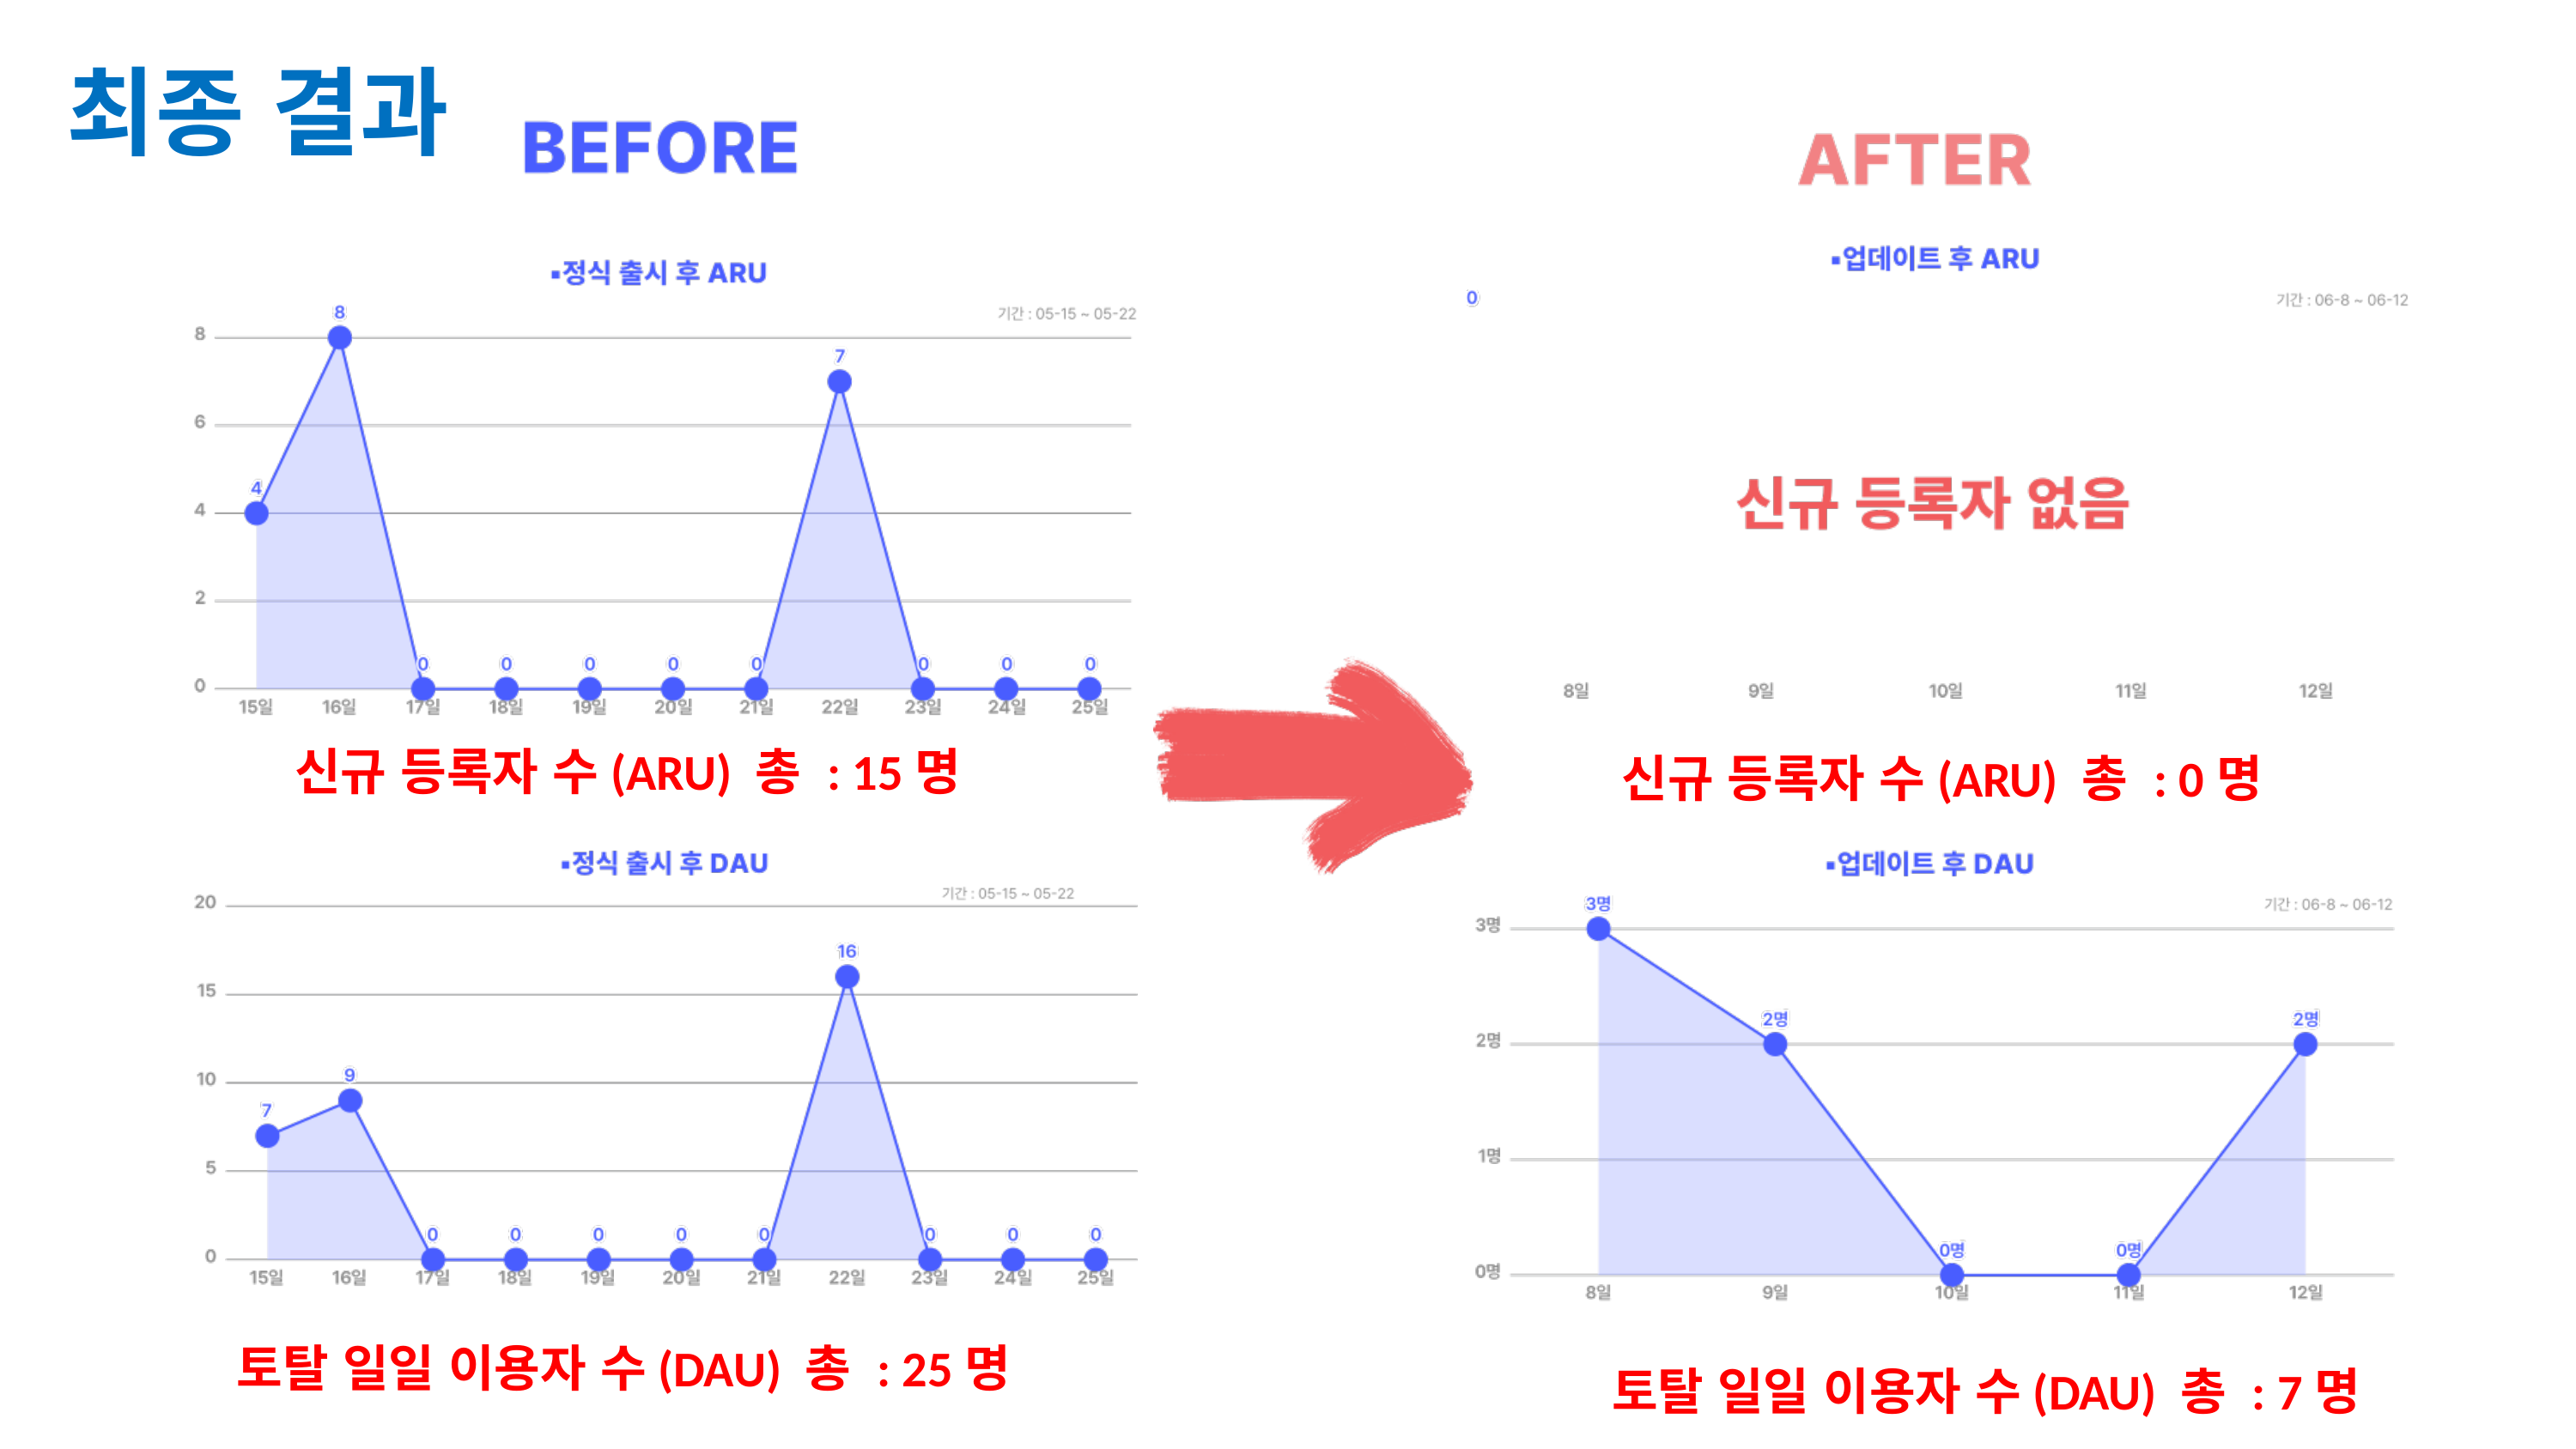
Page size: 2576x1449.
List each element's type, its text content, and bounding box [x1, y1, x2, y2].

text_box 신규 등록자 수(ARU) 총 : 0명 [1499, 741, 2384, 815]
picture [185, 836, 1147, 1295]
picture [1153, 88, 2425, 879]
picture [185, 55, 1152, 724]
text_box 토탈 일일 이용자 수(DAU) 총 : 25명 [223, 1331, 1379, 1404]
text_box 토탈 일일 이용자 수(DAU) 총 : 7명 [1599, 1353, 2576, 1427]
text_box 신규 등록자 수(ARU) 총 : 15명 [185, 733, 1070, 807]
text_box 최종 결과 [53, 45, 538, 174]
picture [1467, 834, 2409, 1310]
